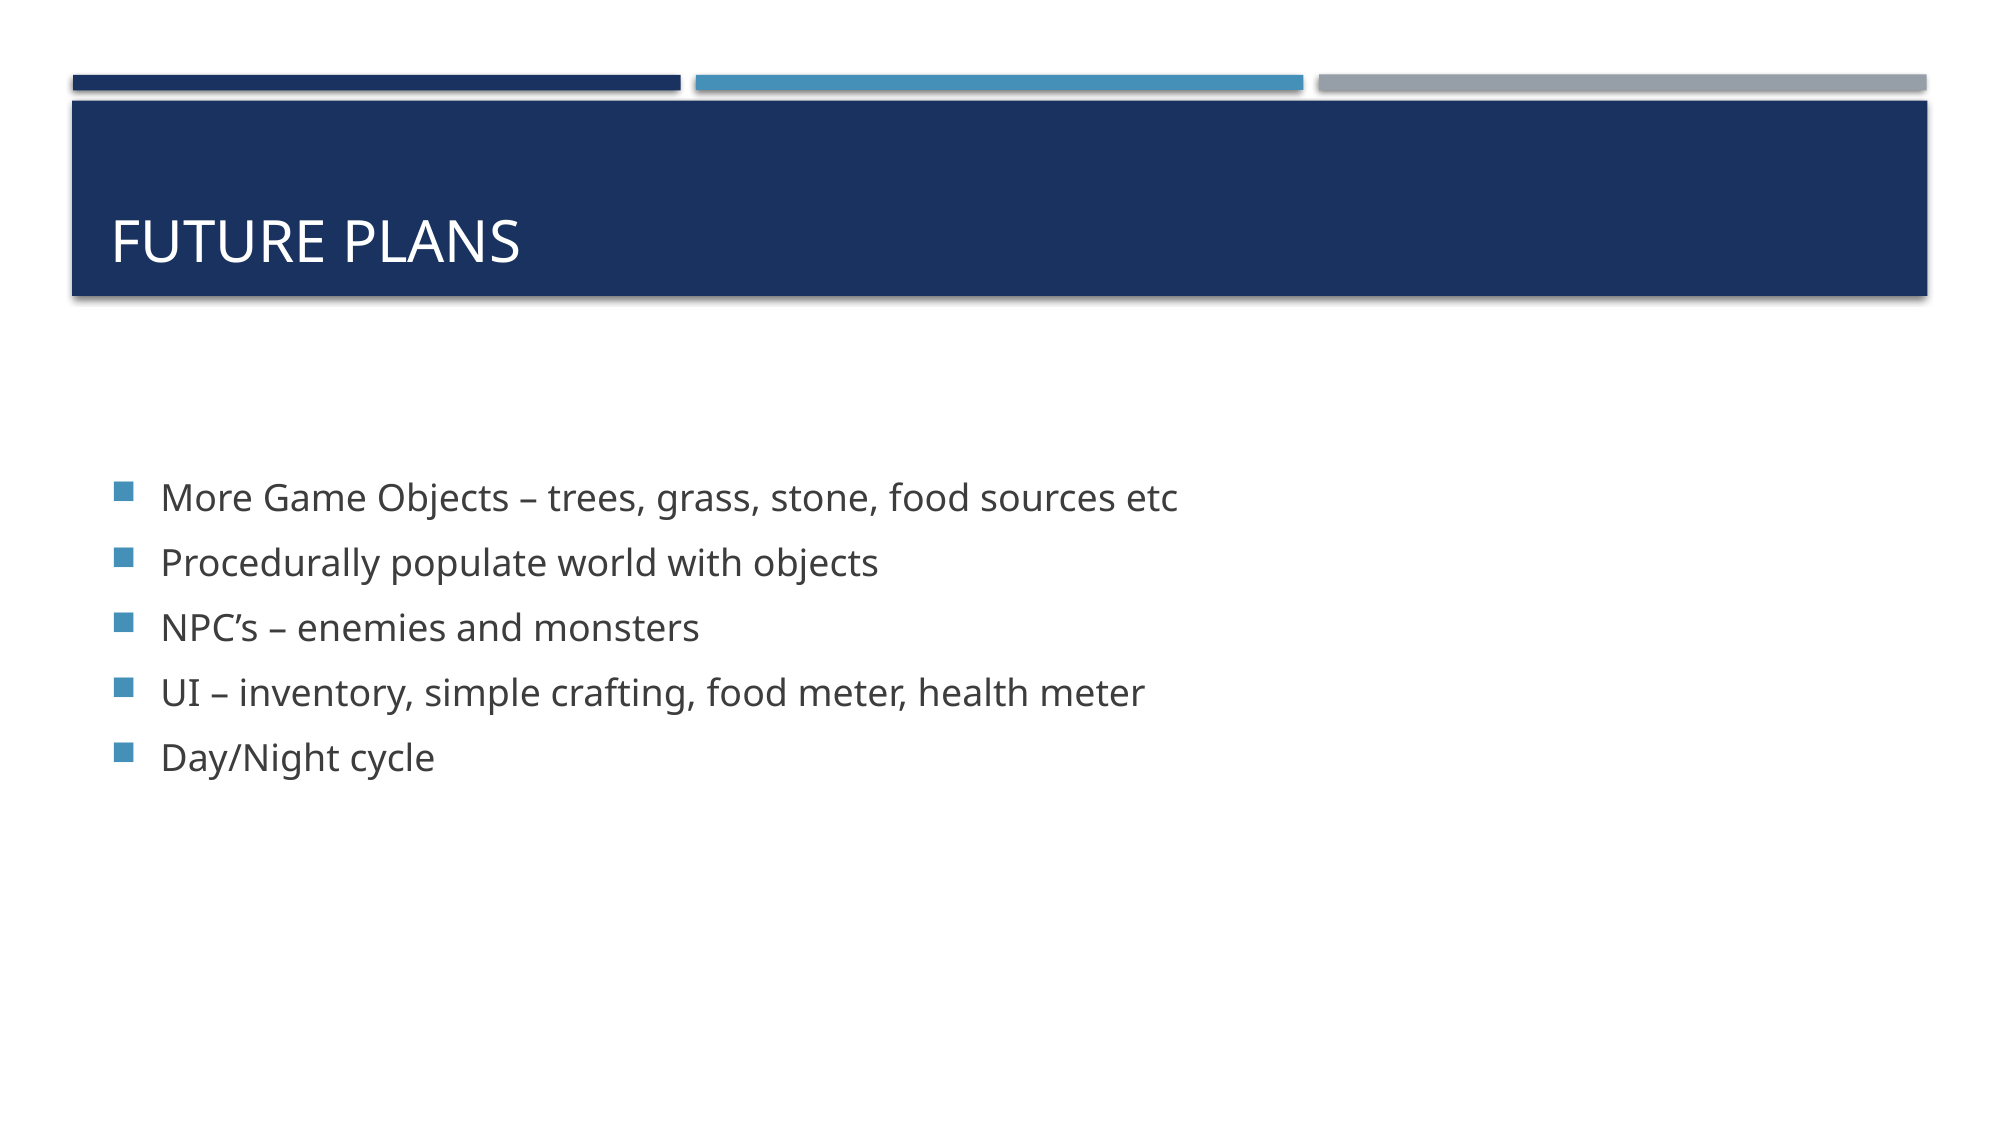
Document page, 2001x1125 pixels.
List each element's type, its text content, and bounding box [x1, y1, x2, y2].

title Future Plans [95, 115, 1905, 282]
list More Game Objects – trees, grass, stone, food sources etc Procedurally populate world with objects NPC’s – enemies and monsters UI – inventory, simple crafting, food meter, health meter Day/Night cycle [95, 357, 1905, 962]
